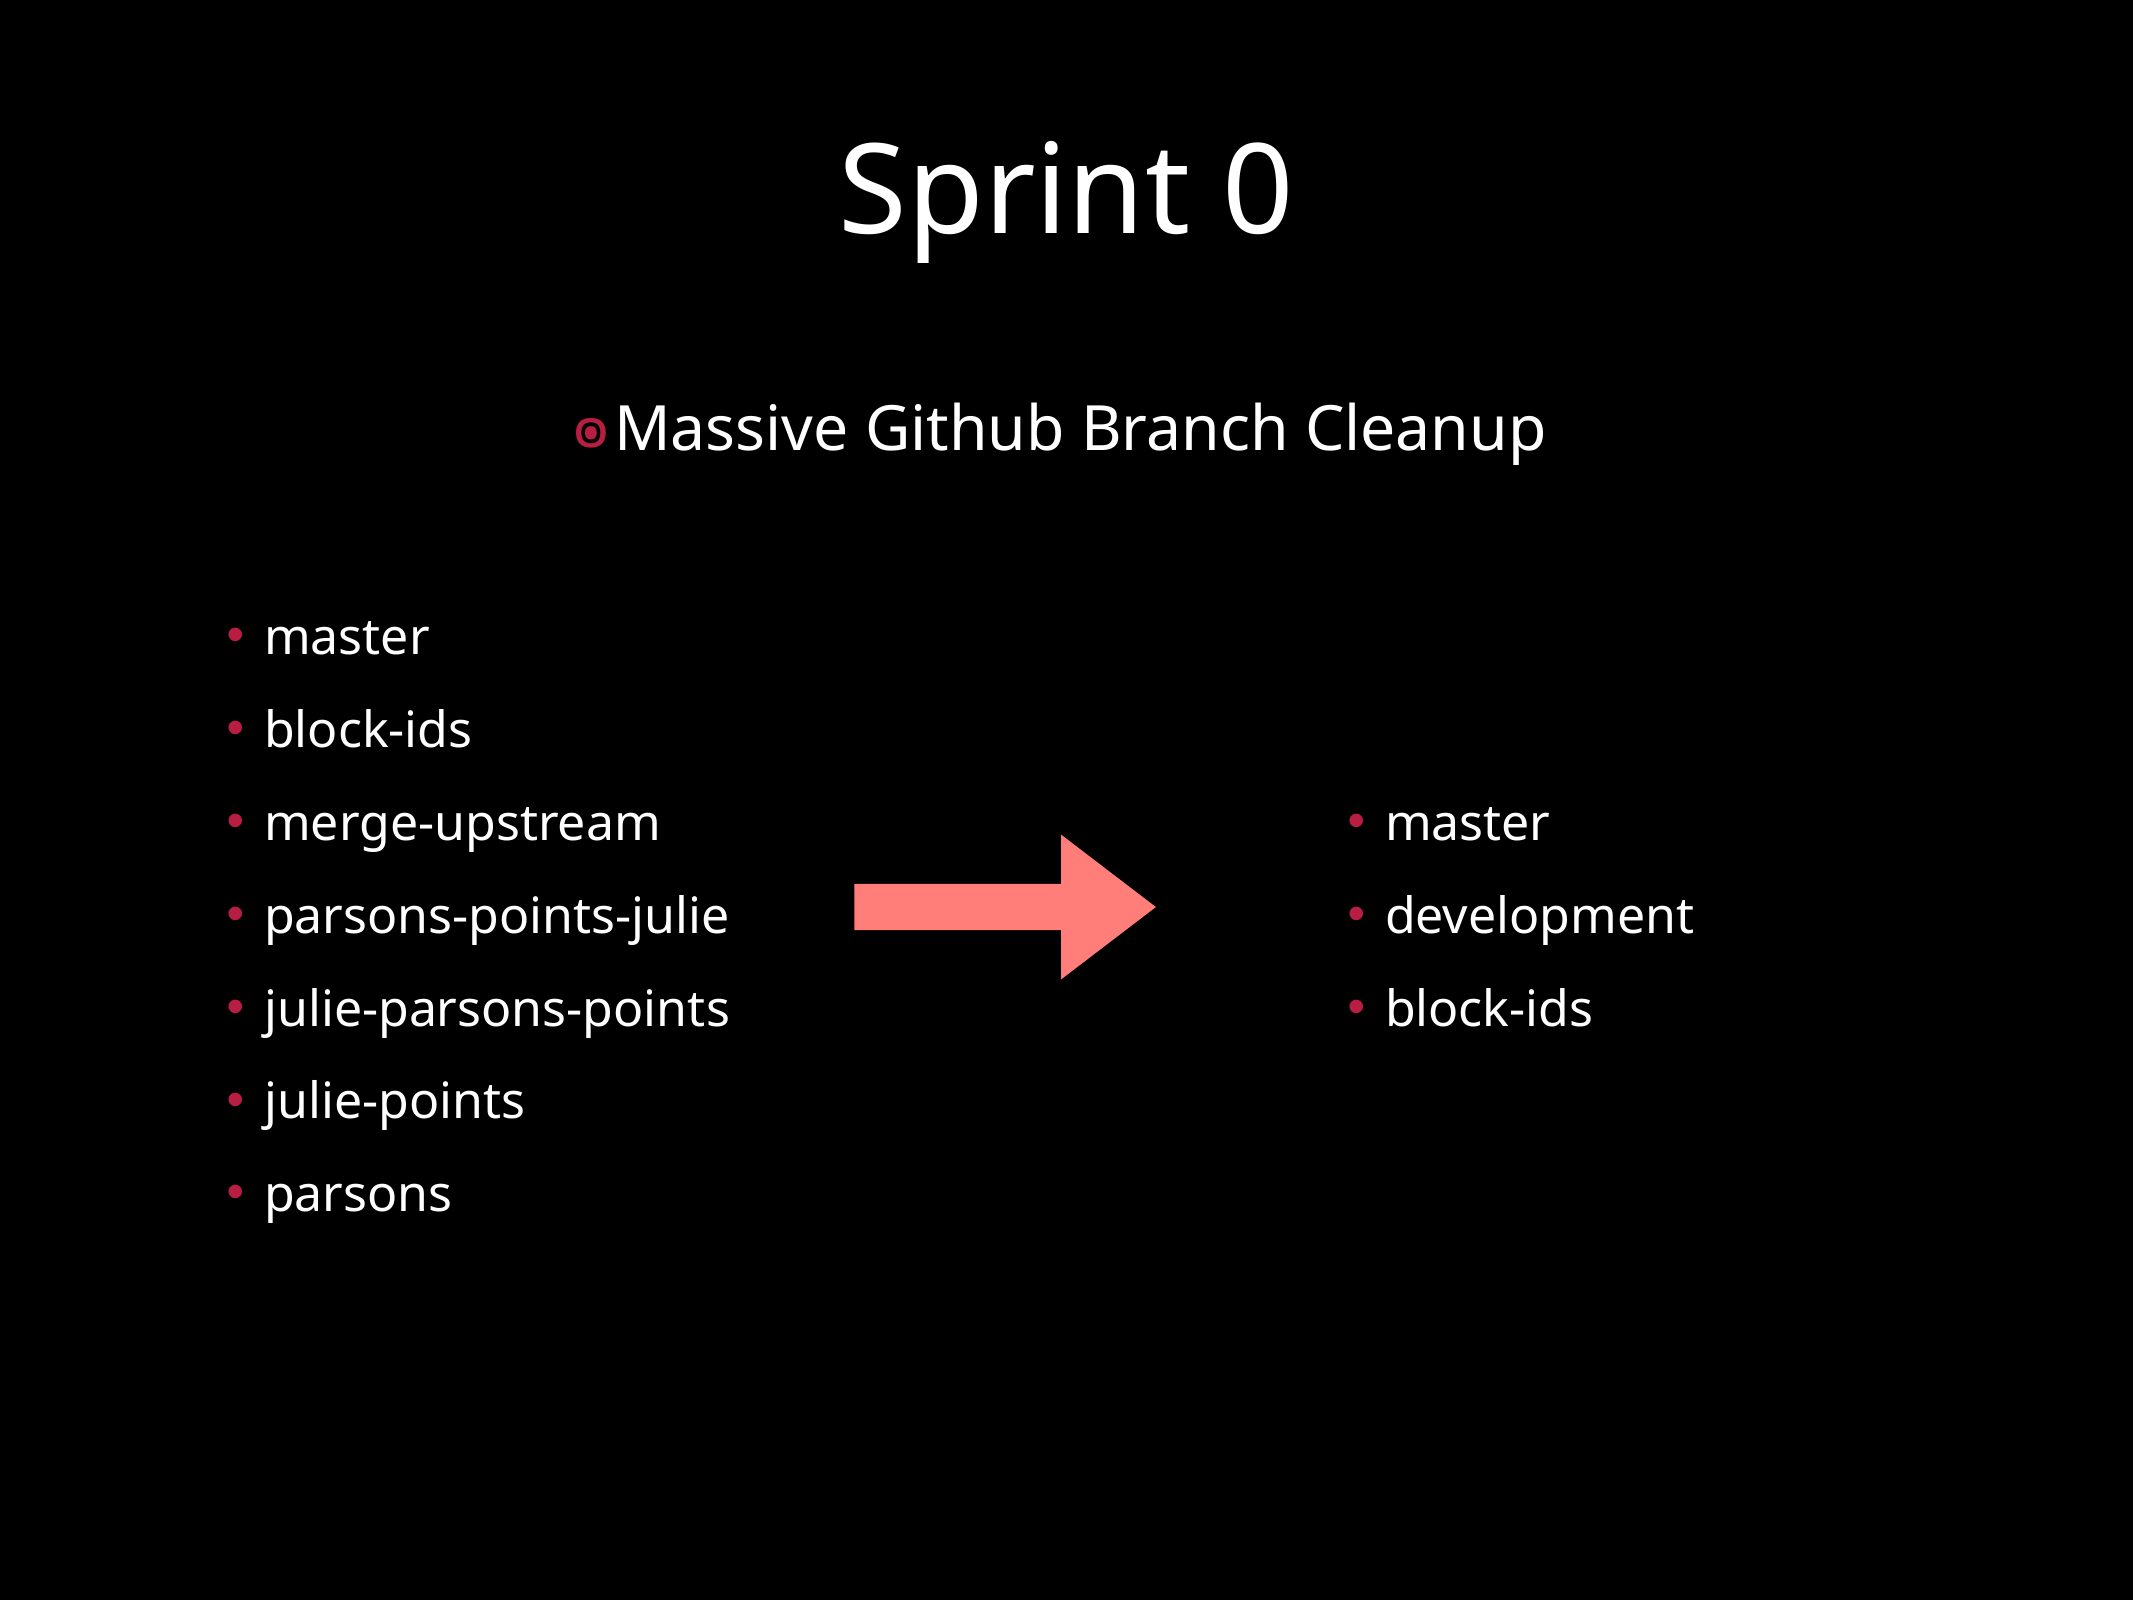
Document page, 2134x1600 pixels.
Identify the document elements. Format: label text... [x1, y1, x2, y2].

text_box master development block-ids [1339, 730, 1915, 1085]
title Sprint 0 [155, 70, 1978, 296]
list master block-ids merge-upstream parsons-points-julie julie-parsons-points julie-points parsons [217, 564, 795, 1250]
text_box [854, 834, 1156, 980]
text_box Massive Github Branch Cleanup [564, 337, 1570, 498]
